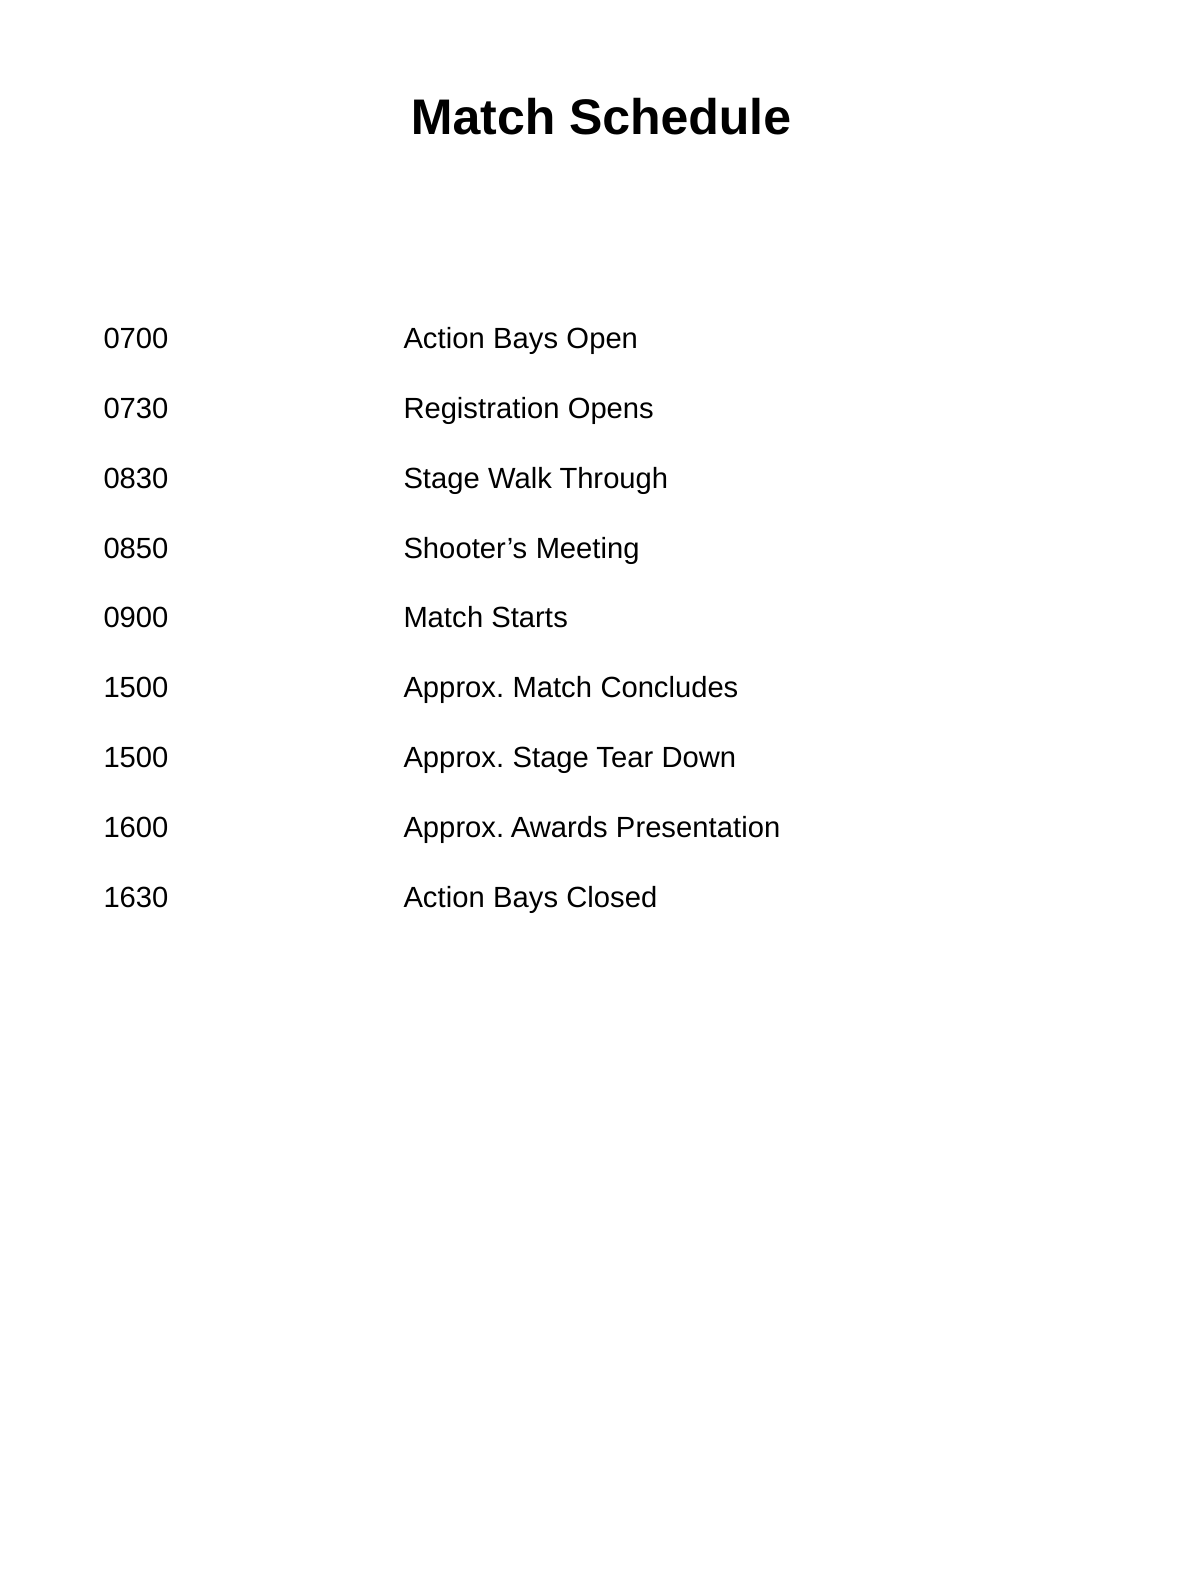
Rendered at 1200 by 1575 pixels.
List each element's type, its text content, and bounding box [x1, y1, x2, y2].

text_box Match Schedule 0700 Action Bays Open 0730 Registration Opens 0830 Stage Walk Through 0850 Shooter’s Meeting 0900 Match Starts 1500 Approx. Match Concludes 1500 Approx. Stage Tear Down 1600 Approx. Awards Presentation 1630 Action Bays Closed [88, 69, 1114, 964]
